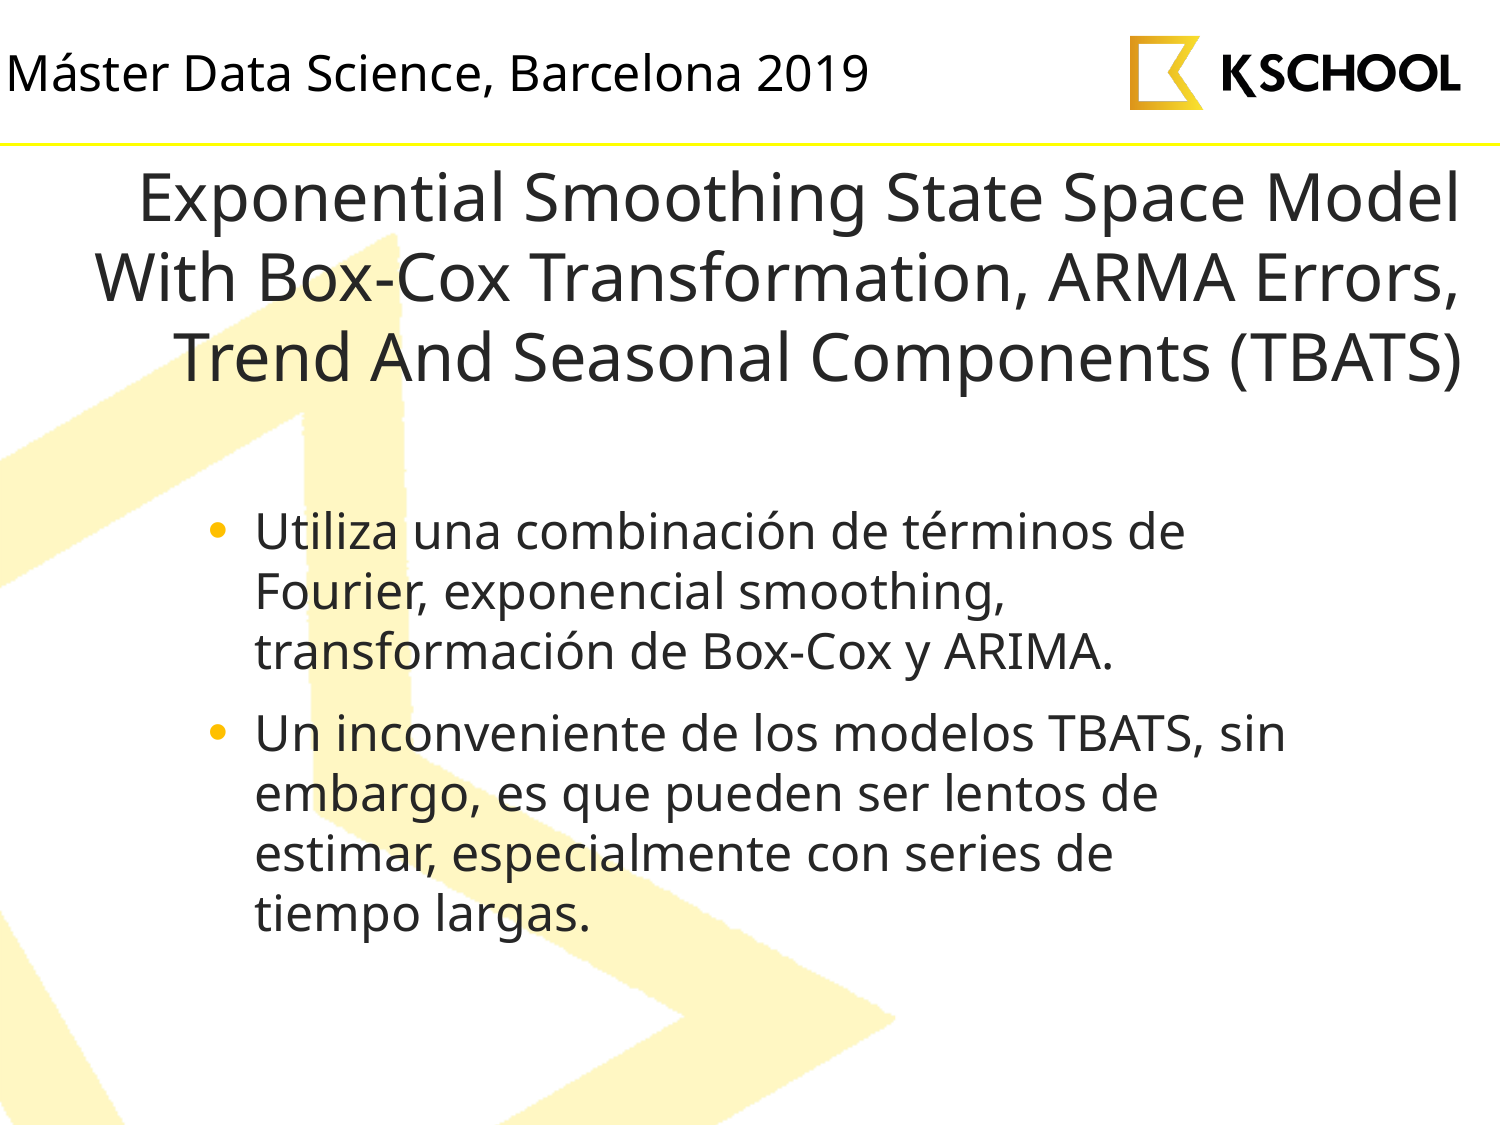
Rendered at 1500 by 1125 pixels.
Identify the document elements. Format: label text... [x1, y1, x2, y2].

picture [1121, 23, 1473, 120]
list Utiliza una combinación de términos de Fourier, exponencial smoothing, transformación de Box-Cox y ARIMA. Un inconveniente de los modelos TBATS, sin embargo, es que pueden ser lentos de estimar, especialmente con series de tiempo largas. [193, 492, 1309, 1058]
title Exponential Smoothing State Space Model With Box-Cox Transformation, ARMA Errors, Trend And Seasonal Components (TBATS) [76, 147, 1478, 268]
picture [0, 188, 919, 1125]
